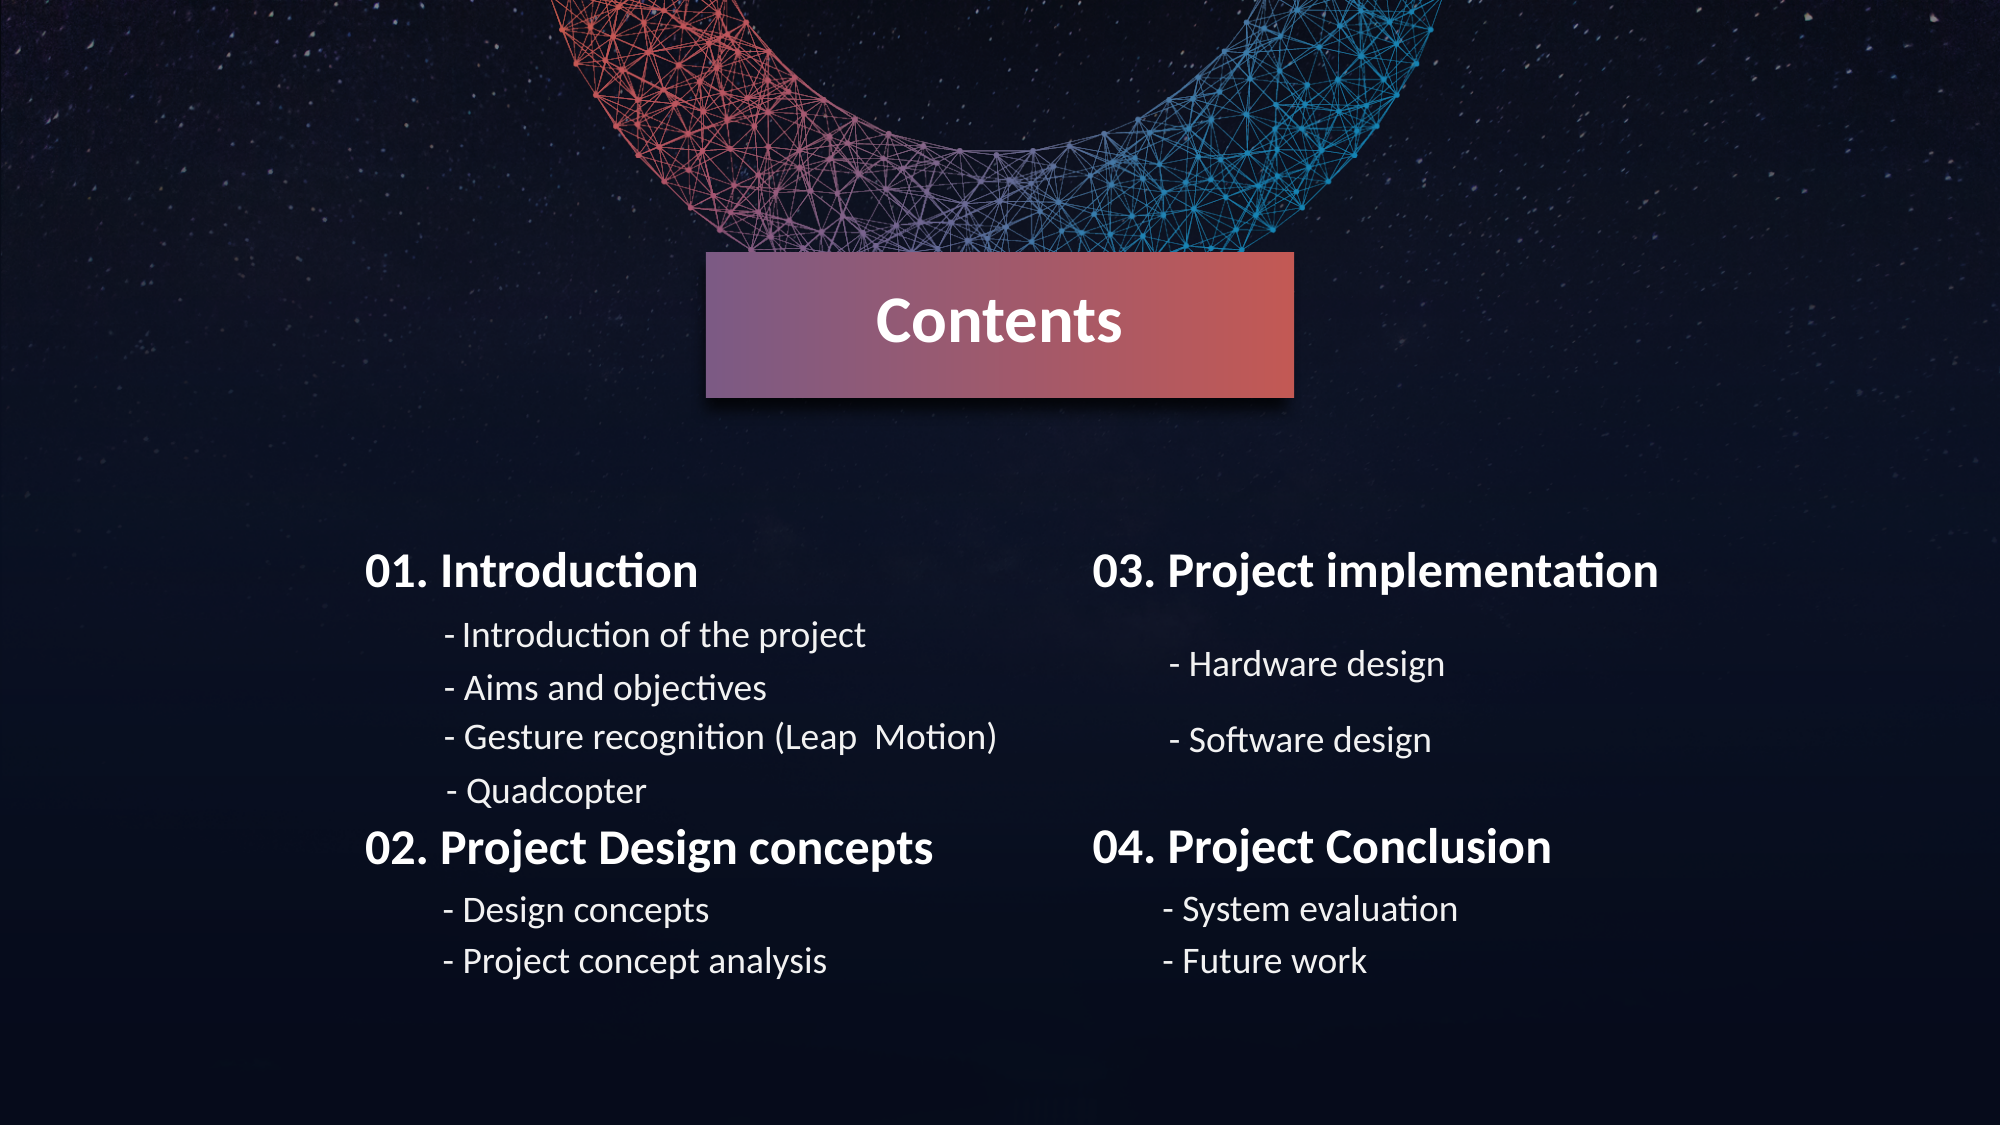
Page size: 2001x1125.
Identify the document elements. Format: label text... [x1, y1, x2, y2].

text_box - Hardware design [1154, 631, 1799, 692]
text_box 03. Project implementation [1077, 529, 1801, 605]
text_box - Quadcopter [431, 758, 1076, 820]
text_box - Introduction of the project [429, 602, 1074, 655]
text_box - Design concepts [427, 877, 1073, 938]
text_box - Future work [1147, 927, 1792, 989]
text_box - Project concept analysis [427, 938, 1073, 989]
text_box 04. Project Conclusion [1077, 806, 1801, 882]
text_box - Aims and objectives [429, 655, 1074, 716]
text_box [705, 252, 1295, 267]
text_box Contents [633, 267, 1367, 364]
text_box 01. Introduction [350, 529, 1074, 605]
text_box 02. Project Design concepts [350, 807, 1074, 883]
text_box - Gesture recognition (Leap Motion) [429, 716, 1074, 765]
picture [0, 0, 2000, 1125]
text_box - System evaluation [1147, 876, 1792, 927]
text_box [705, 364, 1295, 399]
text_box - Software design [1154, 707, 1799, 769]
